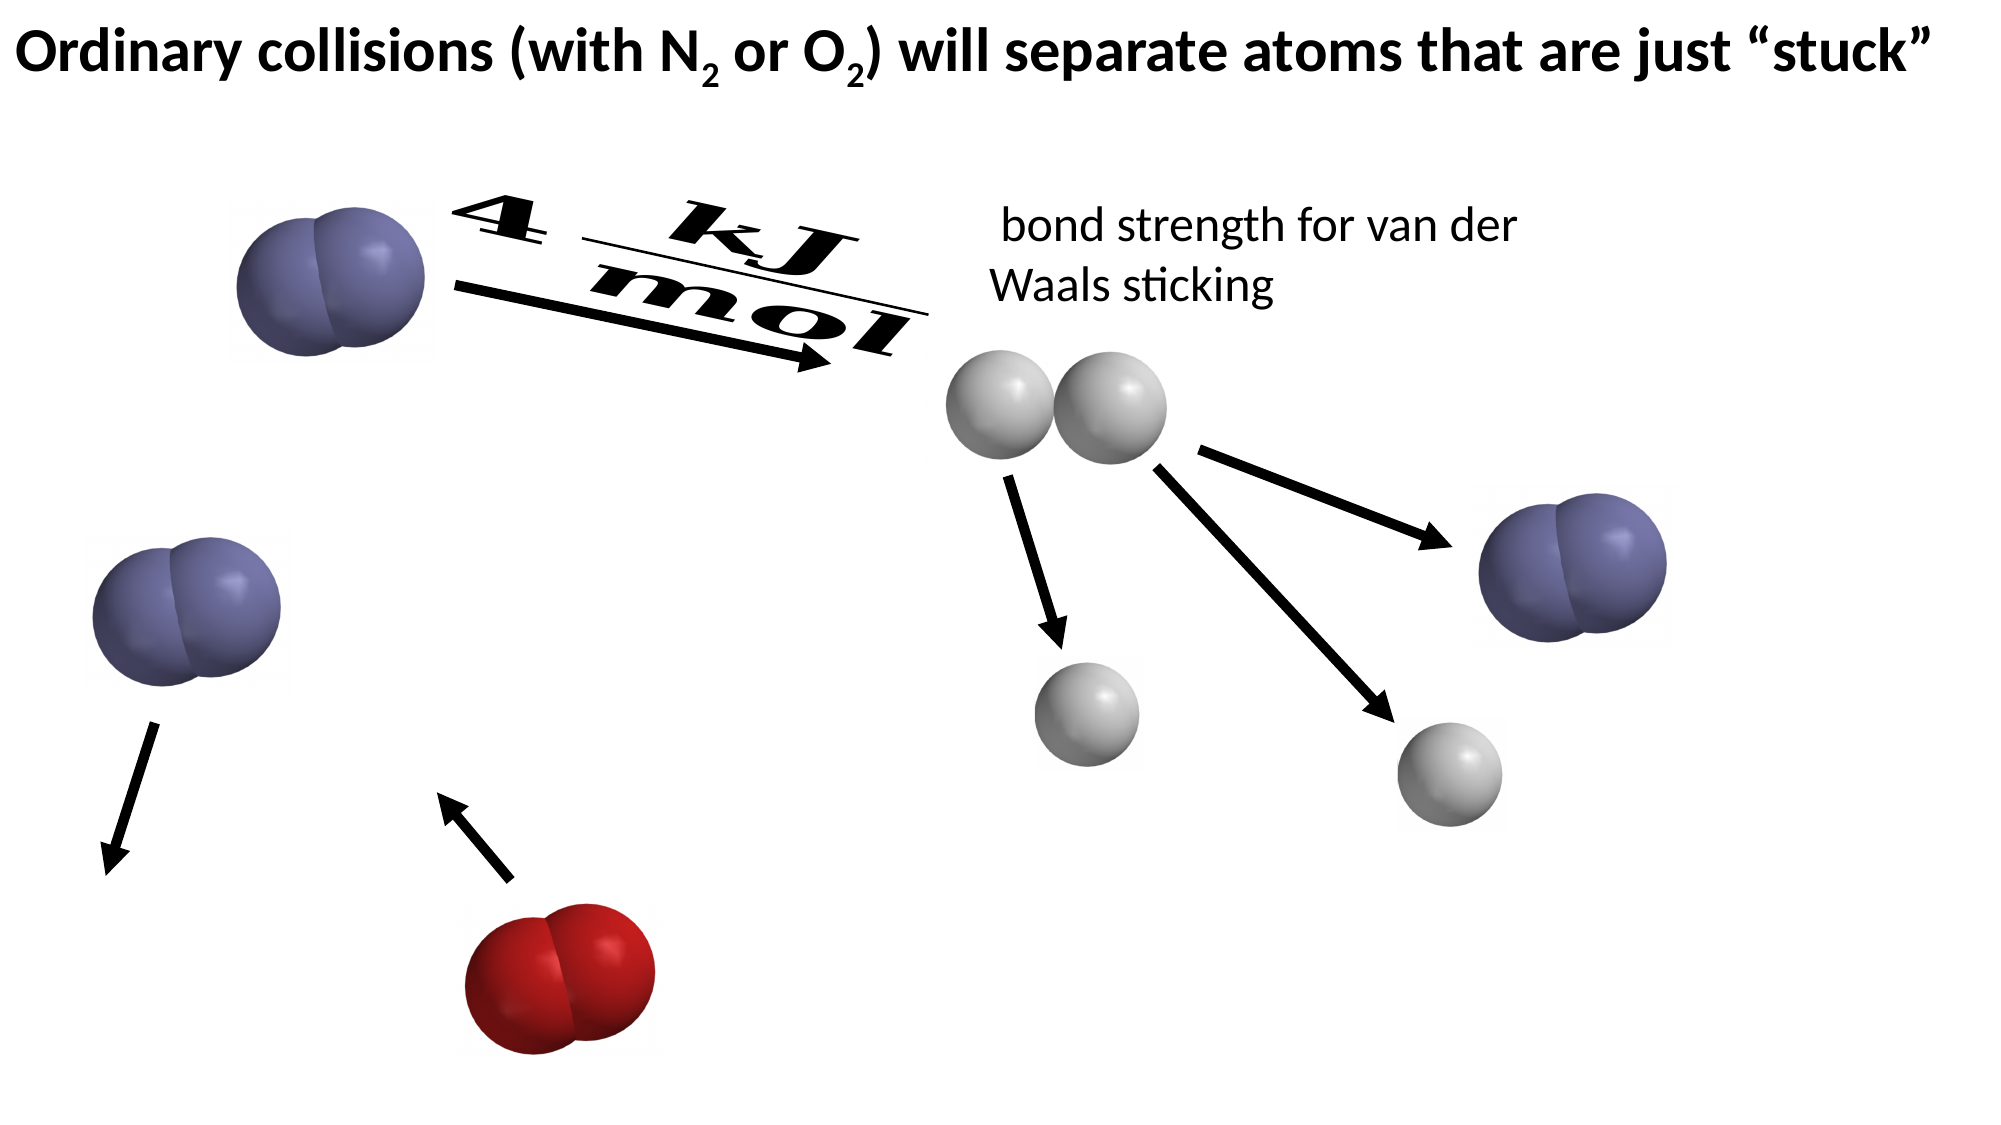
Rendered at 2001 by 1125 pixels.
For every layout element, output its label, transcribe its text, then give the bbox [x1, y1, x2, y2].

picture [229, 199, 437, 364]
picture [923, 346, 1200, 469]
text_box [1007, 475, 1062, 650]
title Ordinary collisions (with N2 or O2) will separate atoms that are just “stuck” [0, 0, 2000, 98]
picture [1034, 656, 1145, 770]
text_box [105, 722, 155, 876]
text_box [454, 284, 832, 364]
picture [1397, 717, 1508, 831]
picture [454, 897, 666, 1061]
picture [85, 529, 293, 694]
picture [1471, 485, 1679, 650]
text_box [1199, 449, 1453, 548]
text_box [436, 792, 511, 881]
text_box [1156, 466, 1395, 723]
